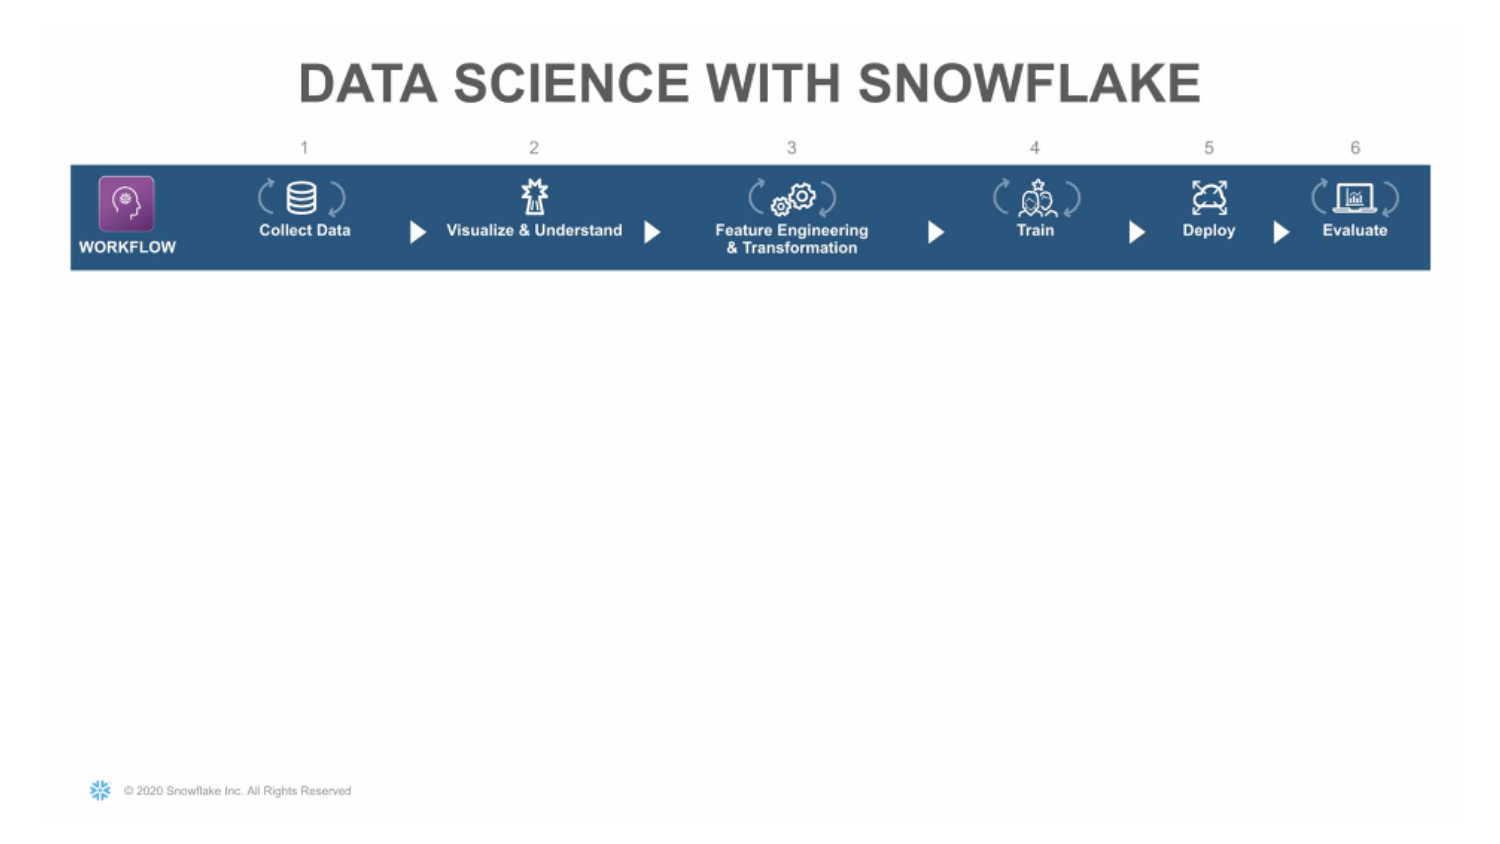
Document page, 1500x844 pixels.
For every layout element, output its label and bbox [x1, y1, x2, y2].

picture [40, 24, 1460, 819]
